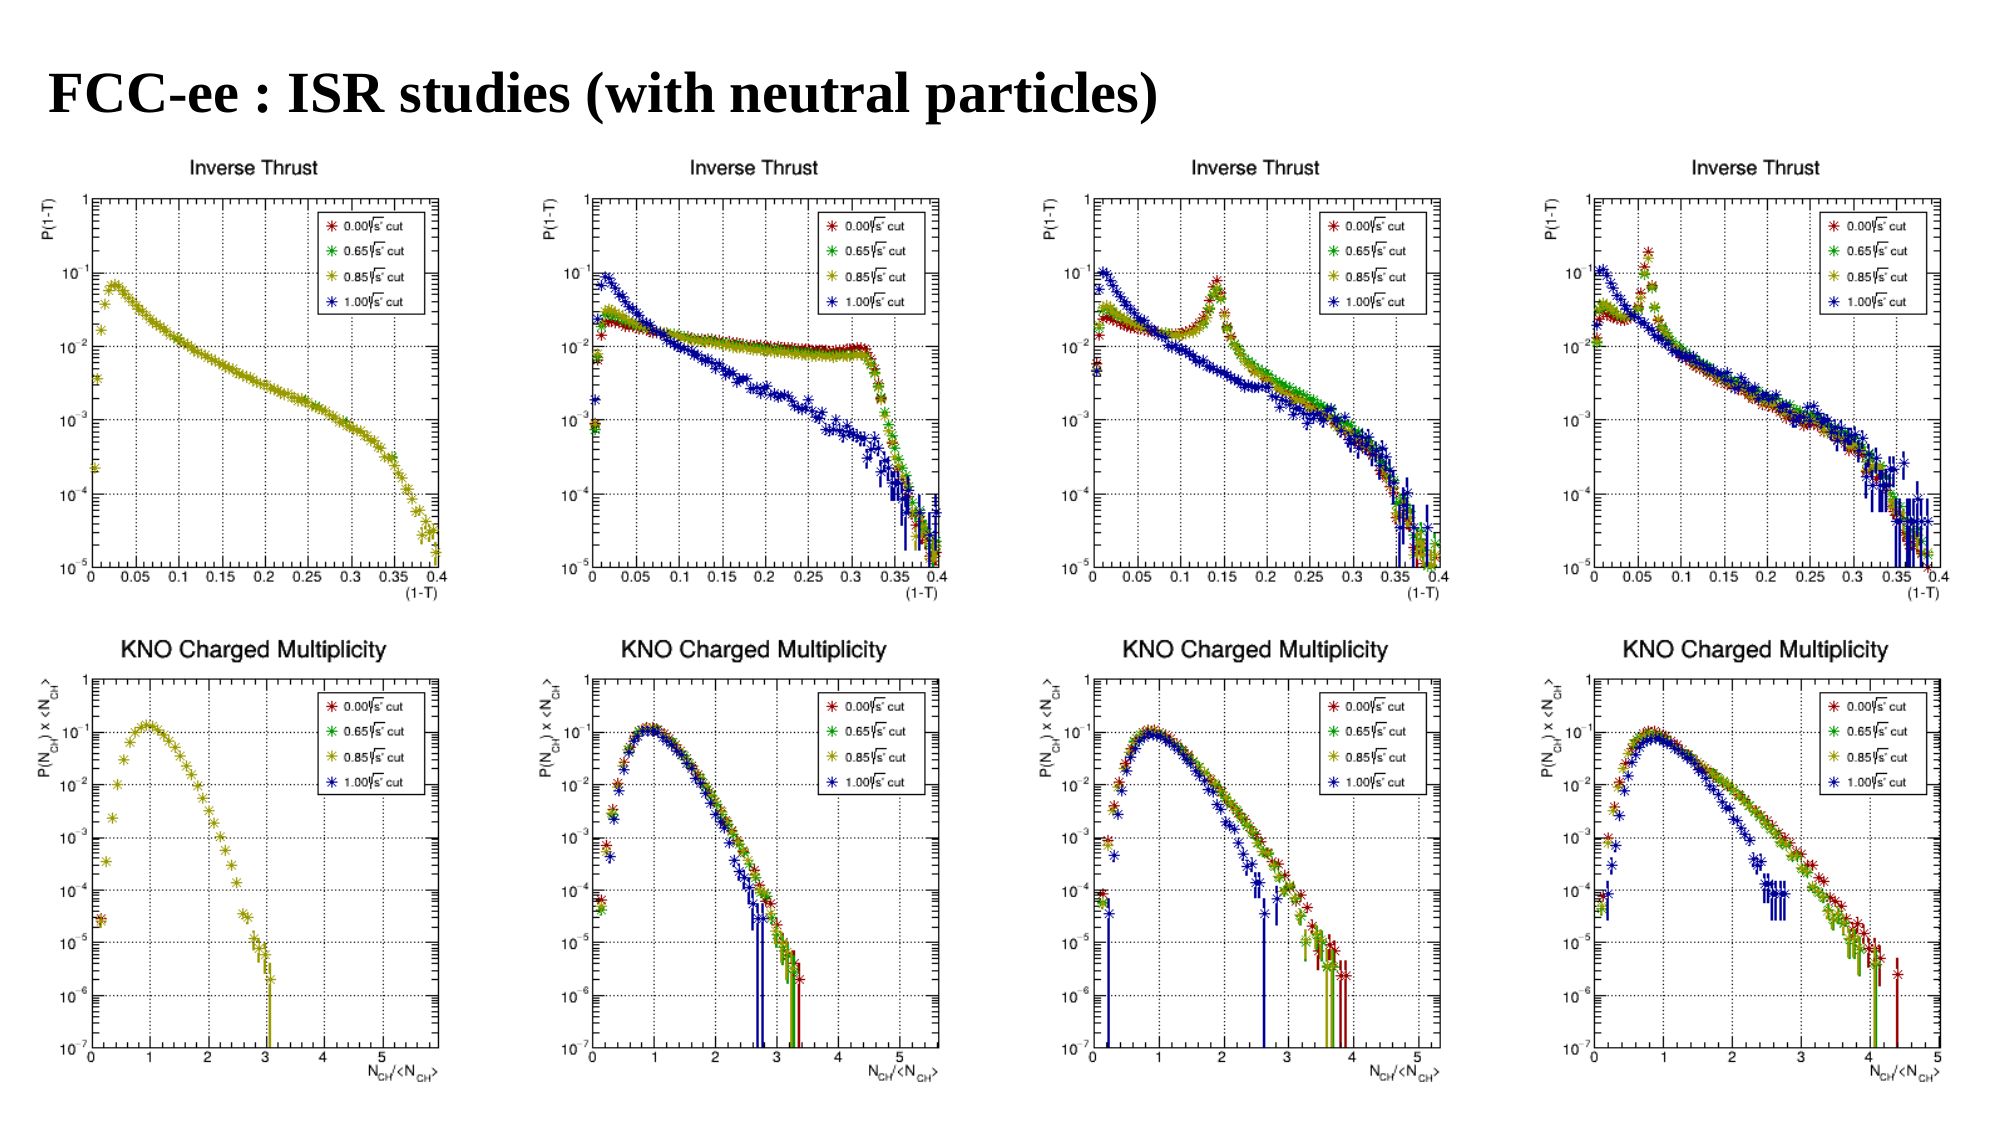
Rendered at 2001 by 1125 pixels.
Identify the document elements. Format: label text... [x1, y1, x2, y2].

picture [33, 156, 1955, 1087]
title FCC-ee : ISR studies (with neutral particles) [33, 30, 1971, 157]
